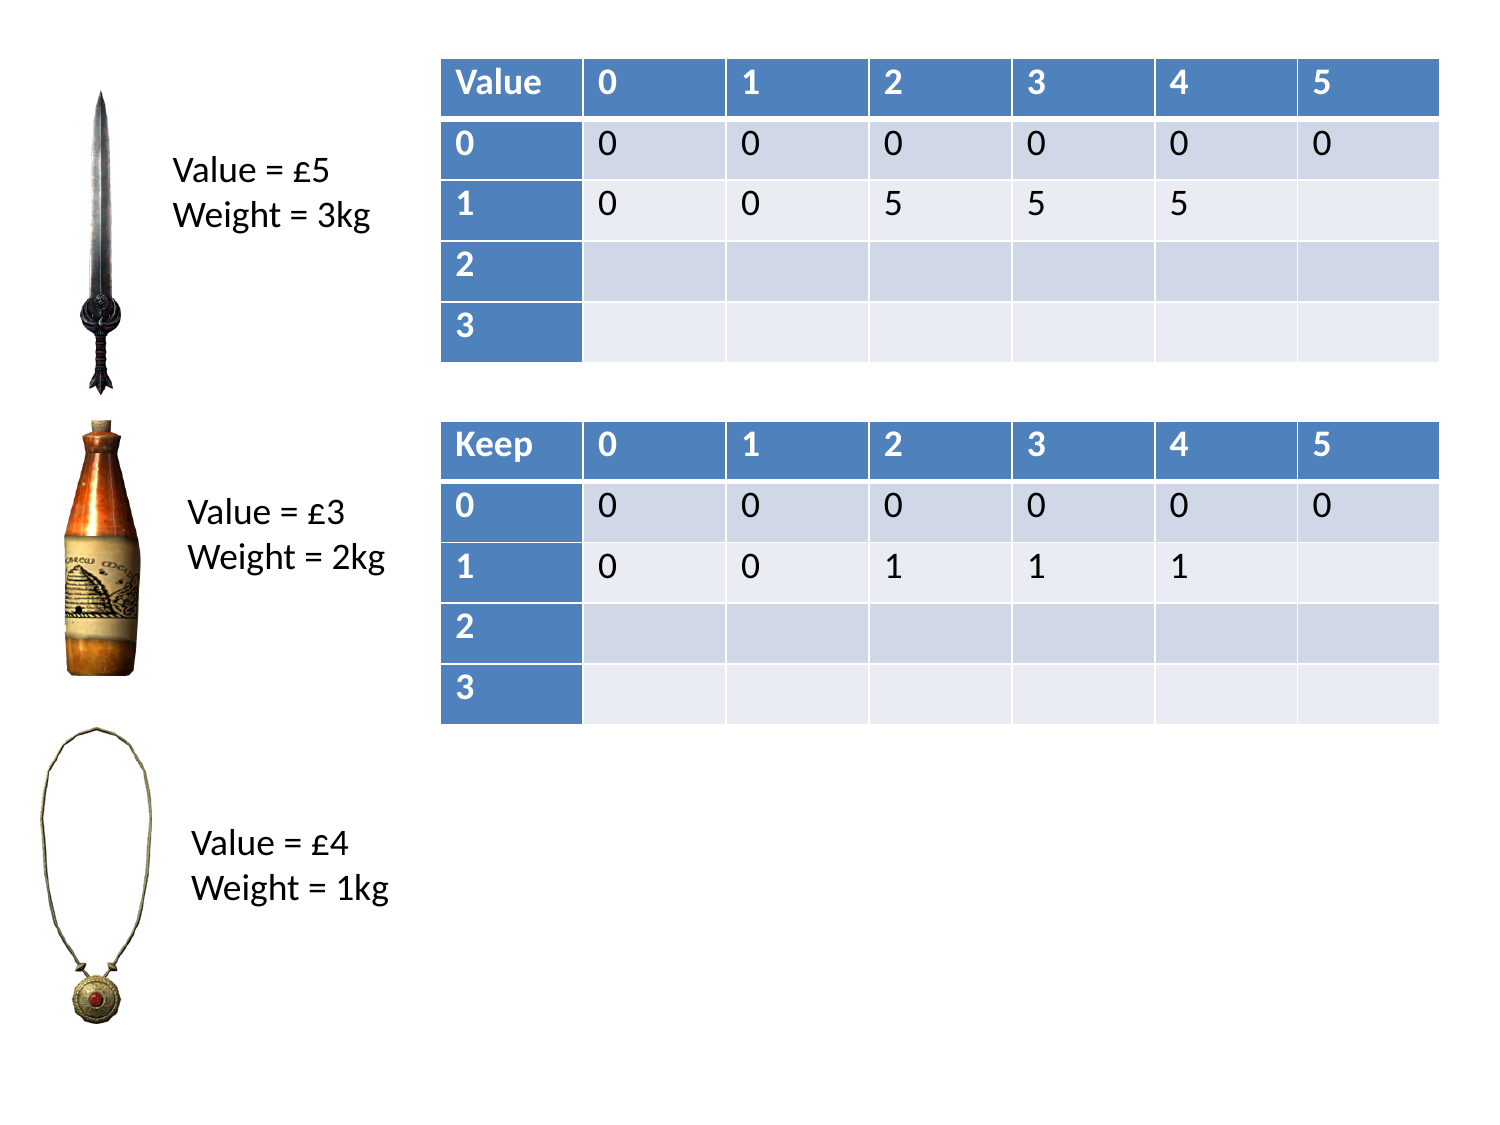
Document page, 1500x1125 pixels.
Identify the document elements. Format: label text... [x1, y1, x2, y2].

table_cell 0 [584, 543, 725, 602]
table_cell 0 [870, 122, 1011, 179]
table_cell 0 [727, 484, 868, 542]
table_cell 0 [584, 484, 725, 542]
table_header 4 [1156, 422, 1297, 479]
table_header 5 [1298, 422, 1439, 479]
table_cell [584, 242, 725, 301]
table_header 3 [1013, 422, 1154, 479]
table_header Keep [441, 422, 582, 479]
table_header 0 [584, 422, 725, 479]
table_cell 1 [1156, 543, 1297, 602]
table_cell [584, 303, 725, 362]
table_cell 1 [870, 543, 1011, 602]
picture [64, 420, 141, 676]
table_cell 5 [1013, 181, 1154, 240]
table_cell [1156, 303, 1297, 362]
table_cell 1 [441, 181, 582, 240]
table_cell [1013, 665, 1154, 724]
text_box Value = £3 Weight = 2kg [172, 479, 401, 585]
text_box Value = £5 Weight = 3kg [158, 137, 386, 242]
table_header 2 [870, 422, 1011, 479]
table_cell [727, 242, 868, 301]
table_cell 0 [1013, 122, 1154, 179]
table_cell 5 [1156, 181, 1297, 240]
picture [39, 727, 152, 1024]
table_header 1 [727, 59, 868, 116]
table_cell [1013, 303, 1154, 362]
table_cell [1156, 242, 1297, 301]
table_cell 1 [441, 543, 582, 602]
table_cell [1013, 604, 1154, 663]
table_cell [1298, 665, 1439, 724]
table_cell [727, 665, 868, 724]
table_cell [870, 303, 1011, 362]
table_cell [727, 303, 868, 362]
table_cell 2 [441, 242, 582, 301]
table_header 1 [727, 422, 868, 479]
table_cell [1156, 604, 1297, 663]
table_cell [1298, 543, 1439, 602]
table_cell 3 [441, 665, 582, 724]
table_cell 0 [1156, 484, 1297, 542]
table_cell 3 [441, 303, 582, 362]
table_cell 0 [870, 484, 1011, 542]
table_cell [727, 604, 868, 663]
table_header 3 [1013, 59, 1154, 116]
table_cell 1 [1013, 543, 1154, 602]
table_cell 0 [1156, 122, 1297, 179]
table_cell 0 [1298, 122, 1439, 179]
table_header 2 [870, 59, 1011, 116]
table_cell [1298, 242, 1439, 301]
table_cell [584, 665, 725, 724]
table_cell 0 [441, 122, 582, 179]
table_cell [870, 242, 1011, 301]
table_header 4 [1156, 59, 1297, 116]
table_cell 0 [727, 181, 868, 240]
table_cell [1298, 604, 1439, 663]
table_header 5 [1298, 59, 1439, 116]
table_cell [1013, 242, 1154, 301]
table_cell [1298, 181, 1439, 240]
table_cell 0 [727, 122, 868, 179]
picture [80, 89, 122, 395]
table_cell [584, 604, 725, 663]
table_cell 0 [441, 484, 582, 542]
table_cell [1156, 665, 1297, 724]
table_cell [870, 665, 1011, 724]
text_box Value = £4 Weight = 1kg [176, 810, 405, 915]
table_cell 0 [1013, 484, 1154, 542]
table_cell 0 [584, 181, 725, 240]
table_header Value [441, 59, 582, 116]
table_cell [1298, 303, 1439, 362]
table_cell 0 [1298, 484, 1439, 542]
table_header 0 [584, 59, 725, 116]
table_cell 5 [870, 181, 1011, 240]
table_cell 2 [441, 604, 582, 663]
table_cell 0 [727, 543, 868, 602]
table_cell 0 [584, 122, 725, 179]
table_cell [870, 604, 1011, 663]
